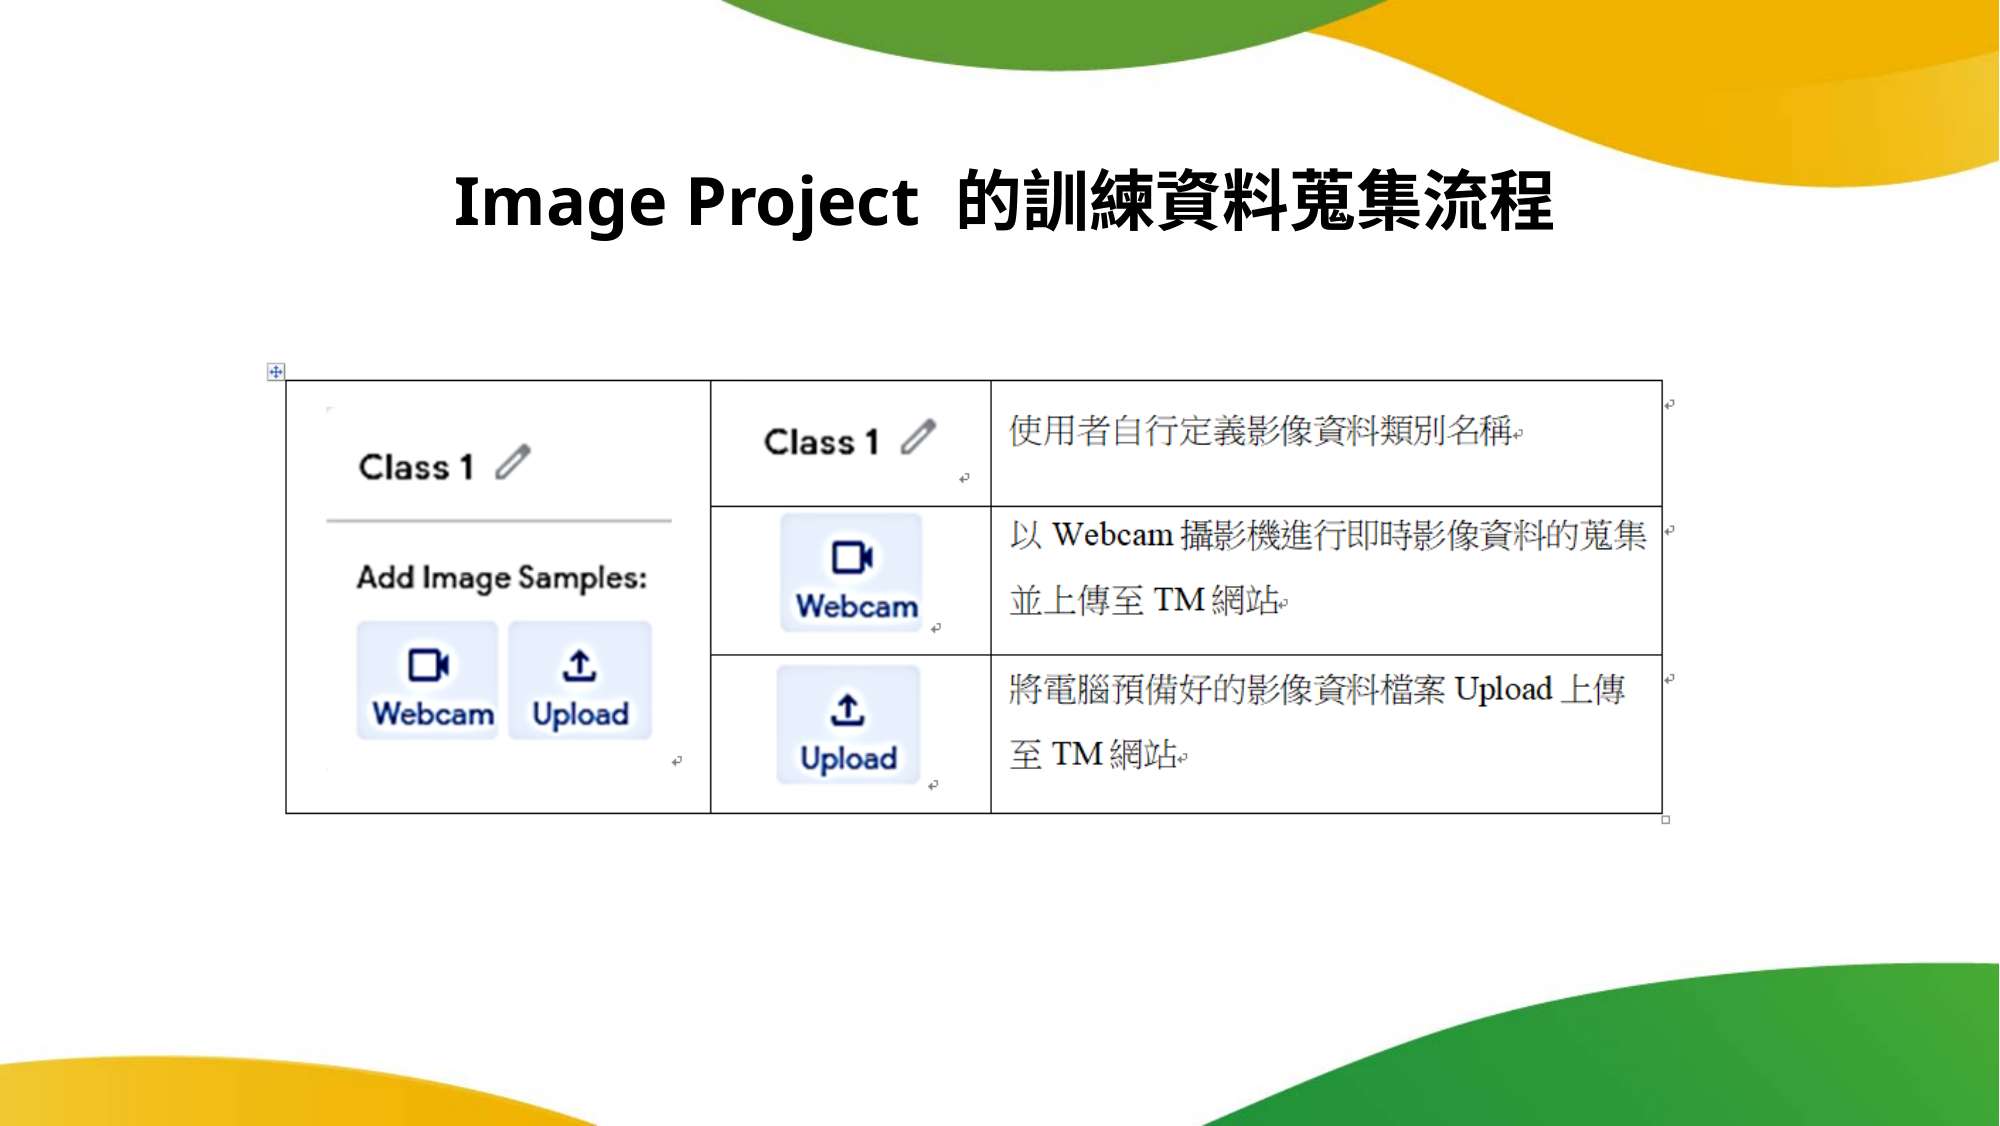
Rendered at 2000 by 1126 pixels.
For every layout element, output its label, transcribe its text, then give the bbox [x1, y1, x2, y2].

picture [0, 0, 1999, 1126]
text_box Image Project 的訓練資料蒐集流程 [355, 132, 1671, 261]
